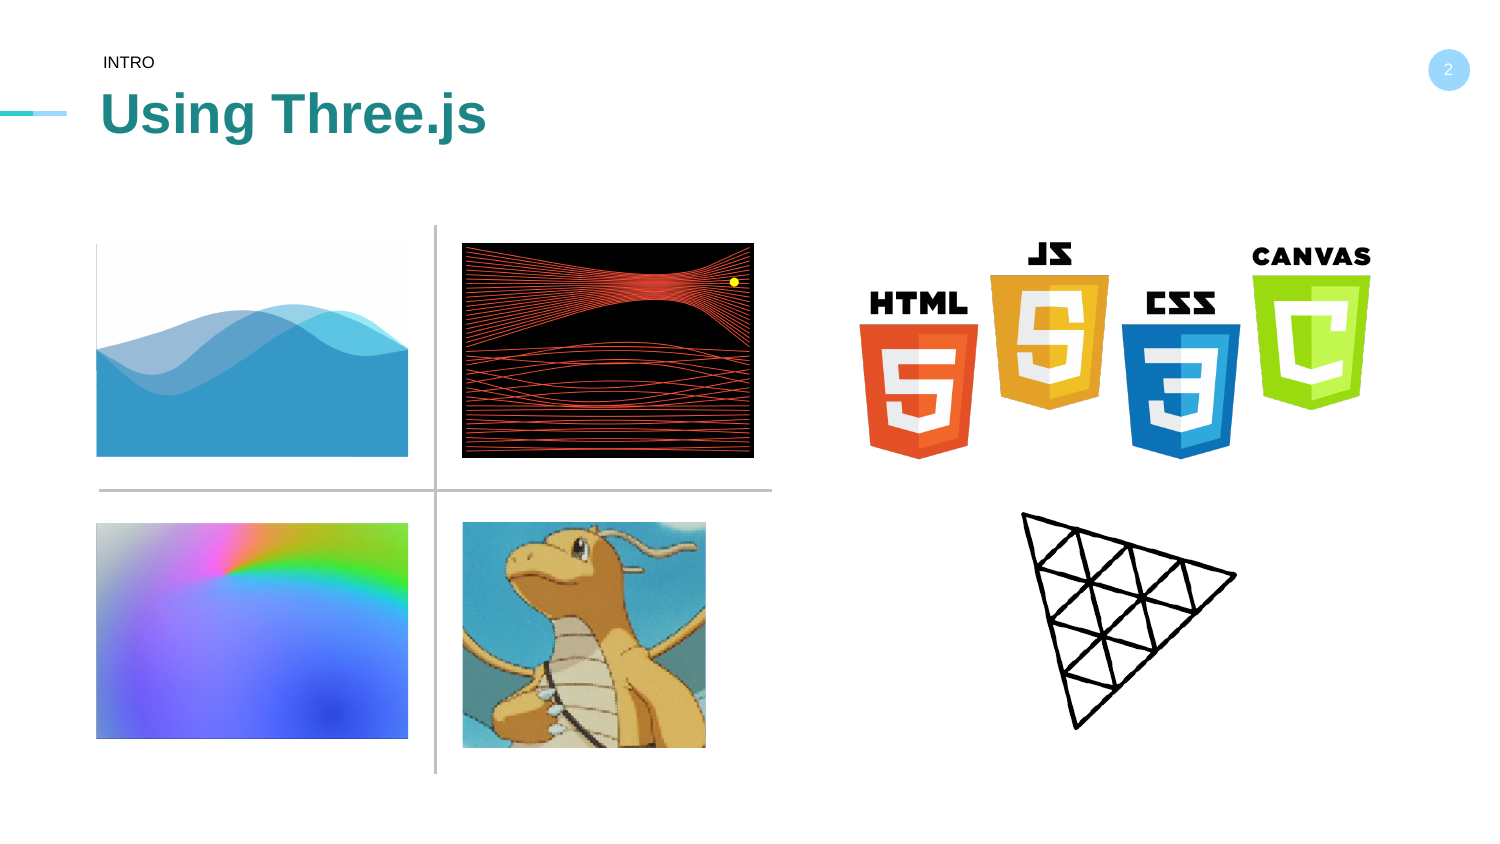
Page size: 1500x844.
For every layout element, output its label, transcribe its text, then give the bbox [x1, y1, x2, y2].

picture [1012, 504, 1248, 739]
picture [95, 523, 409, 739]
picture [462, 242, 754, 458]
picture [852, 229, 1383, 471]
picture [95, 243, 409, 457]
list INTRO [103, 51, 1397, 71]
picture [462, 522, 706, 749]
title Using Three.js [100, 84, 1397, 147]
